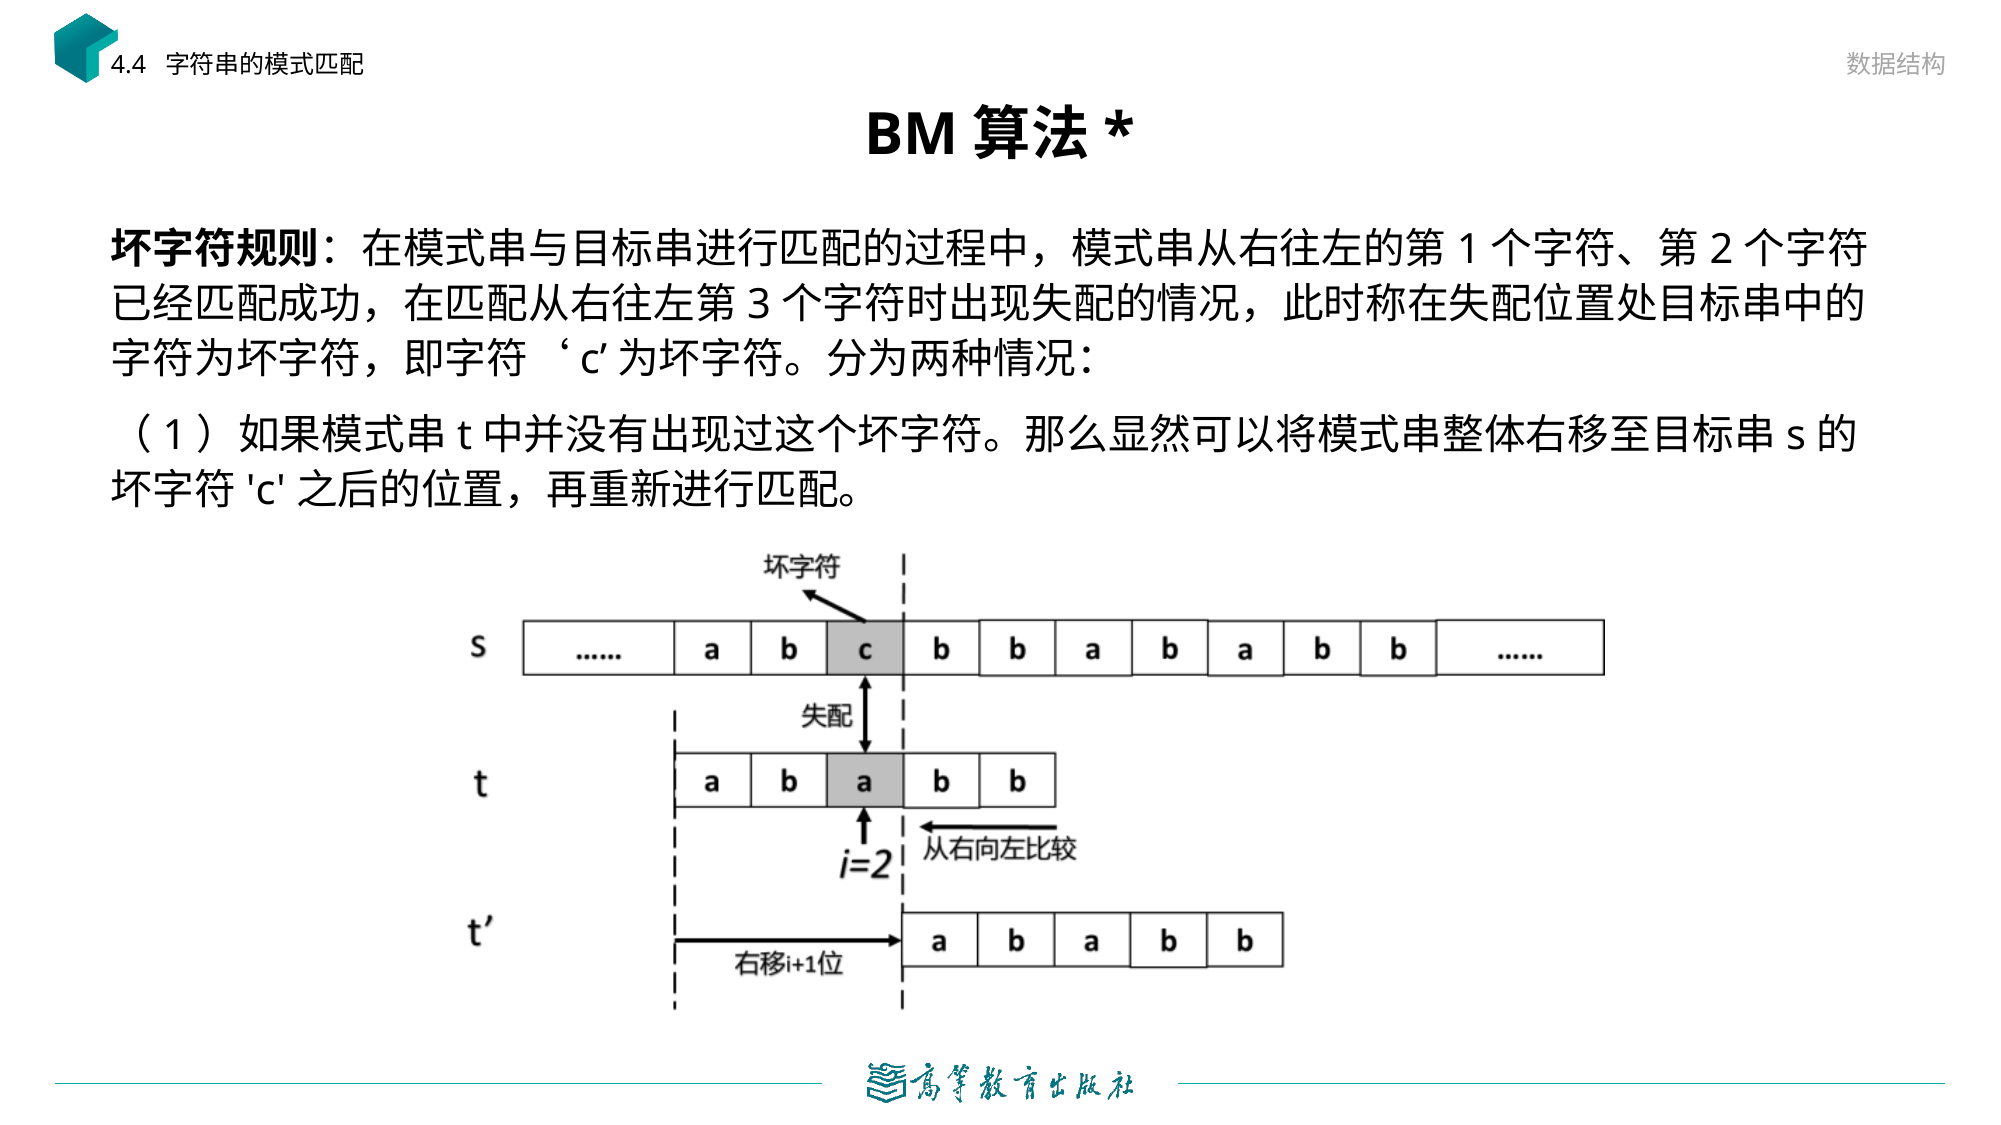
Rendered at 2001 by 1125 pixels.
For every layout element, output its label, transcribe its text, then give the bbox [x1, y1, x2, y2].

title BM算法* [137, 92, 1863, 178]
picture [867, 1063, 1133, 1103]
list 数据结构 [1115, 32, 1962, 86]
list 坏字符规则：在模式串与目标串进行匹配的过程中，模式串从右往左的第1个字符、第2个字符已经匹配成功，在匹配从右往左第3个字符时出现失配的情况，此时称在失配位置处目标串中的字符为坏字符，即字符‘c’为坏字符。分为两种情况： （1）如果模式串t中并没有出现过这个坏字符。那么显然可以将模式串整体右移至目标串s的坏字符'c'之后的位置，再重新进行匹配。 [95, 209, 1910, 1039]
subtitle 4.4 字符串的模式匹配 [95, 44, 894, 99]
picture [439, 541, 1605, 1013]
